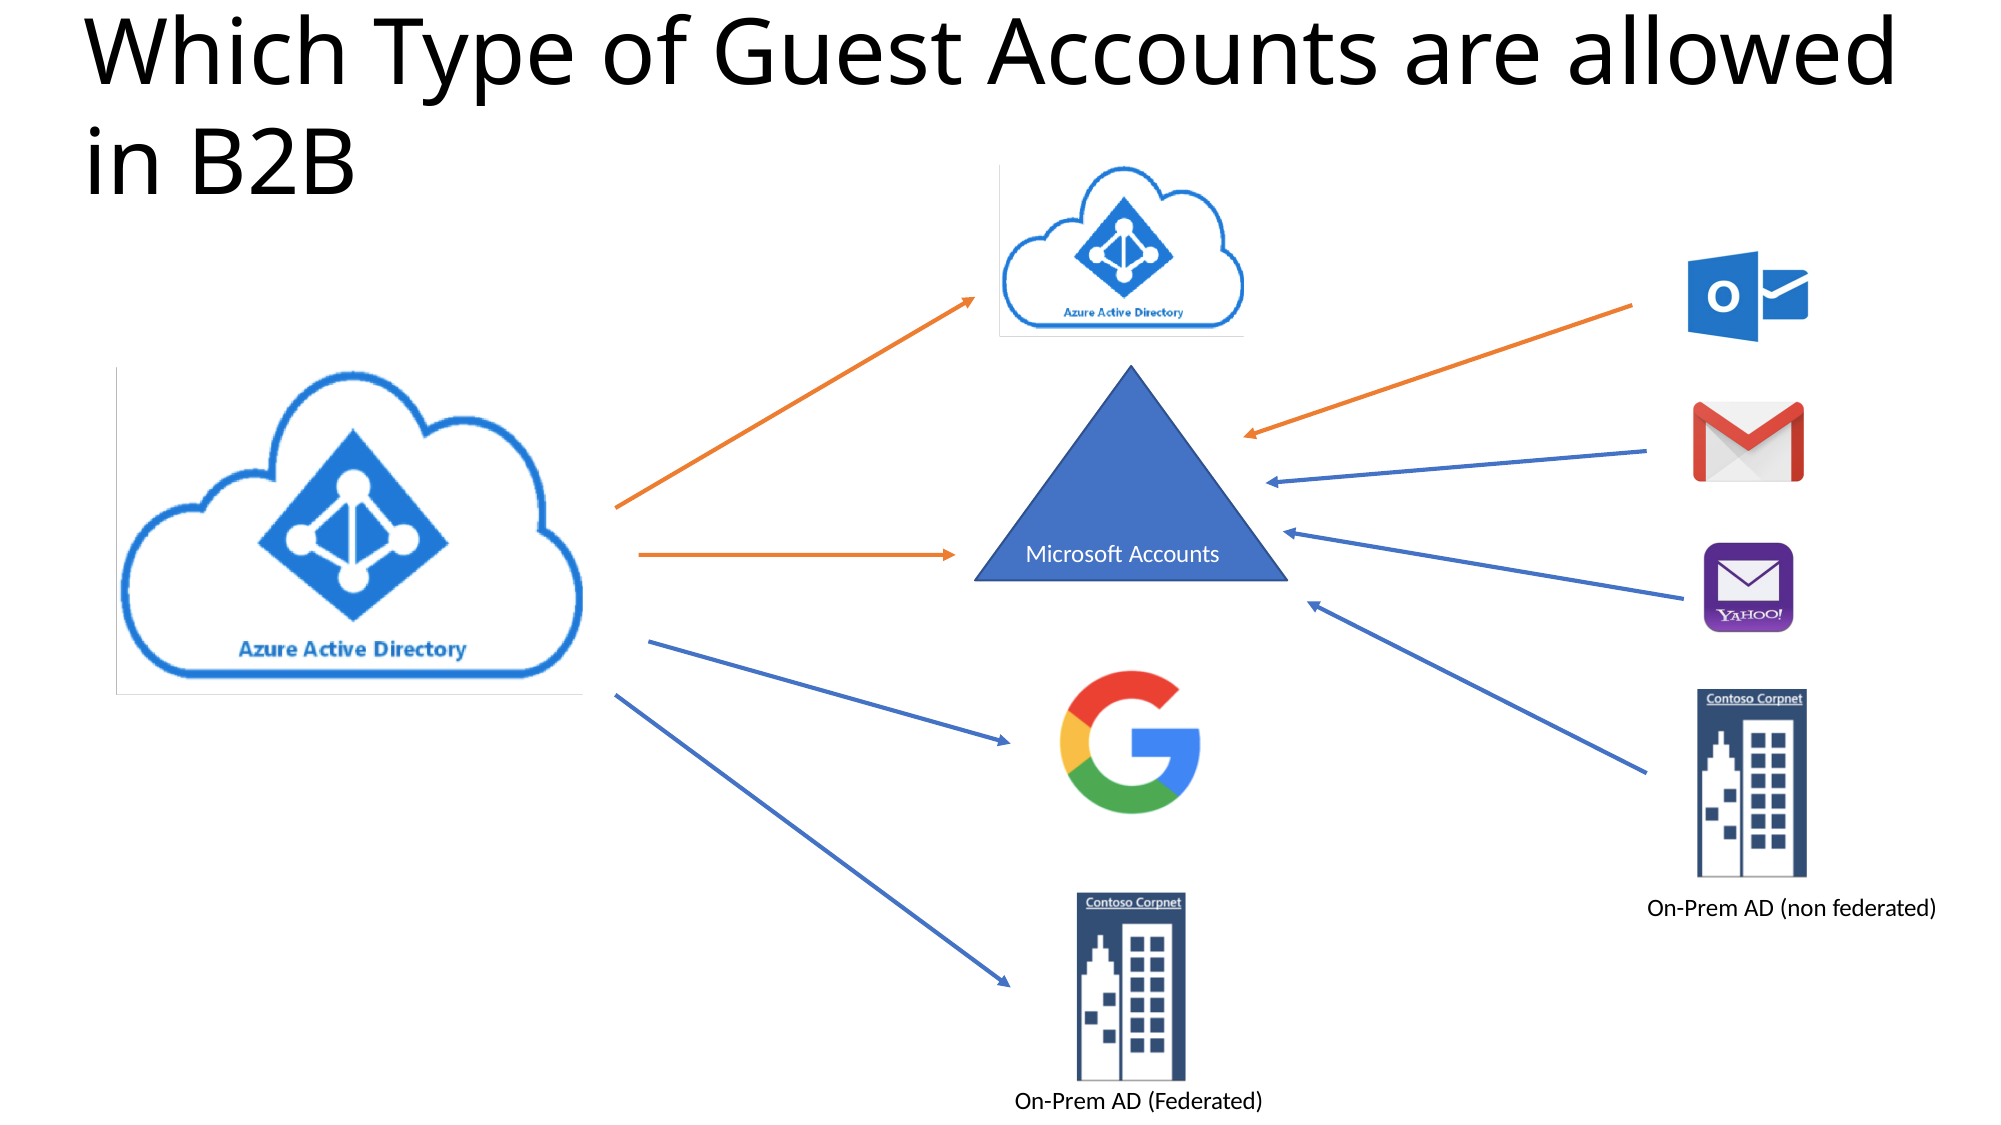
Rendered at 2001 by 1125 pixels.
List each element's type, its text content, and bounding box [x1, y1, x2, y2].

picture [1685, 250, 1812, 343]
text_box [614, 296, 1685, 776]
picture [116, 367, 584, 696]
picture [1702, 541, 1795, 634]
text_box On-Prem AD (non federated) [1645, 889, 1941, 922]
title Which Type of Guest Accounts are allowed in B2B [58, 0, 1942, 213]
picture [1697, 688, 1807, 879]
text_box [733, 785, 1011, 988]
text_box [973, 164, 1289, 295]
picture [1076, 892, 1187, 1083]
text_box On-Prem AD (Federated) [1012, 1082, 1268, 1115]
picture [1692, 401, 1805, 483]
picture [1058, 776, 1202, 816]
